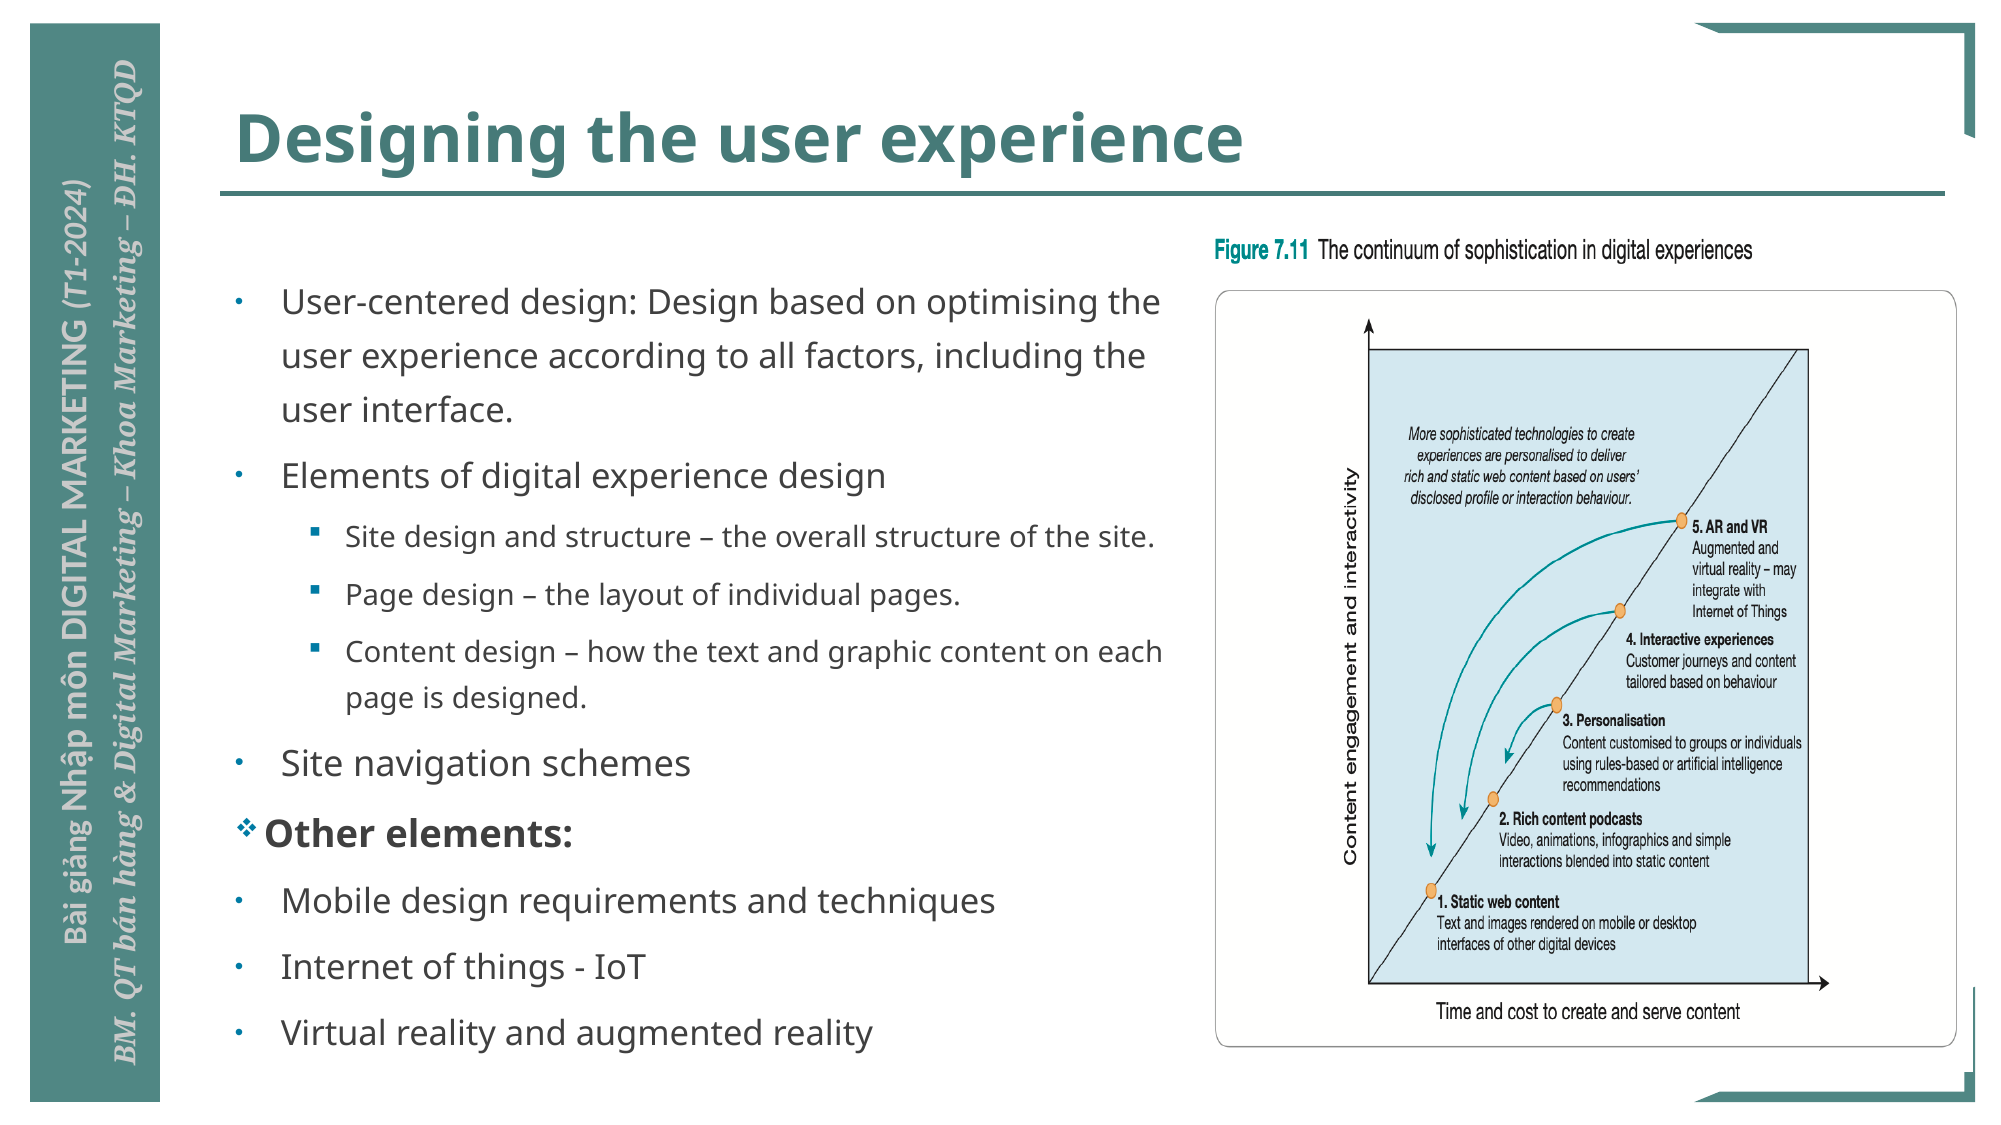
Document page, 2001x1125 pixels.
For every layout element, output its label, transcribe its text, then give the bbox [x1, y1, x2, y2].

picture [1200, 210, 1973, 1072]
list User-centered design: Design based on optimising the user experience according to all factors, including the user interface. Elements of digital experience design Site design and structure – the overall structure of the site. Page design – the layout of individual pages. Content design – how the text and graphic content on each page is designed. Site navigation schemes Other elements: Mobile design requirements and techniques Internet of things - IoT Virtual reality and augmented reality [220, 260, 1200, 1070]
title Designing the user experience [219, 54, 1945, 185]
